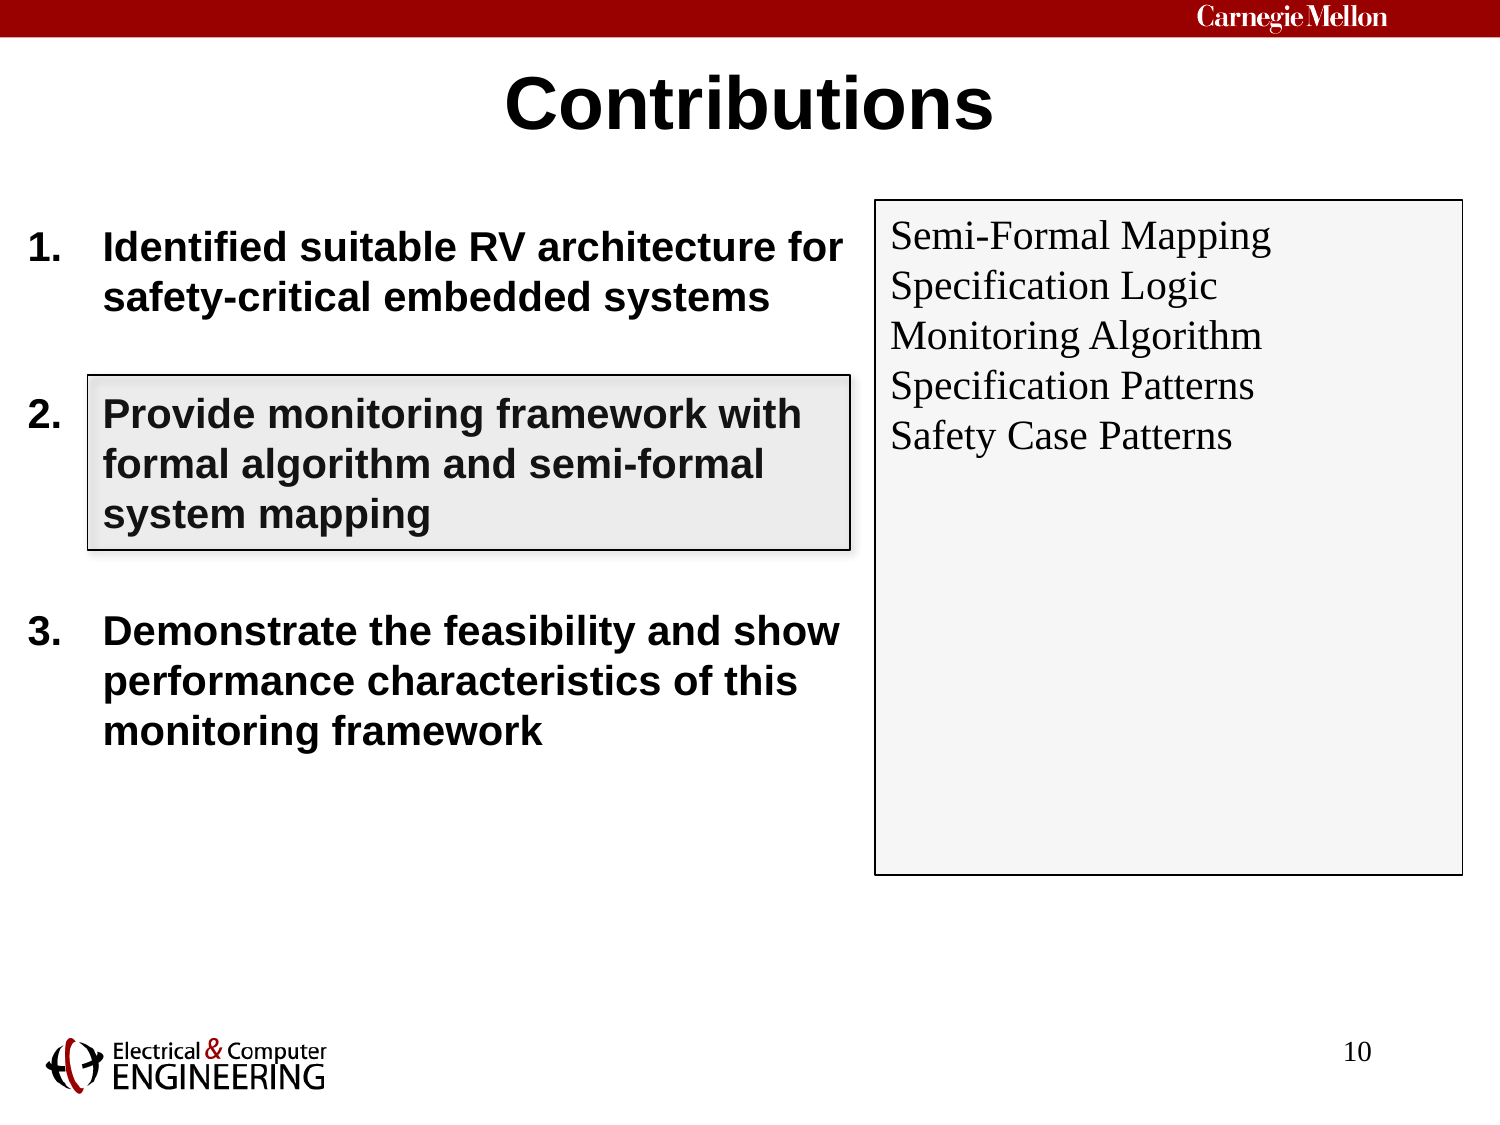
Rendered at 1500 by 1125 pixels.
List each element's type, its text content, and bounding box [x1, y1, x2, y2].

picture [1197, 4, 1388, 34]
slide_number 10 [1074, 1024, 1388, 1101]
title Contributions [112, 37, 1388, 163]
text_box Semi-Formal Mapping Specification Logic Monitoring Algorithm Specification Patterns Safety Case Patterns [874, 199, 1463, 875]
text_box [87, 375, 850, 550]
list Identified suitable RV architecture for safety-critical embedded systems Provide monitoring framework with formal algorithm and semi-formal system mapping Demonstrate the feasibility and show performance characteristics of this monitoring framework [12, 212, 876, 976]
picture [37, 1030, 338, 1100]
